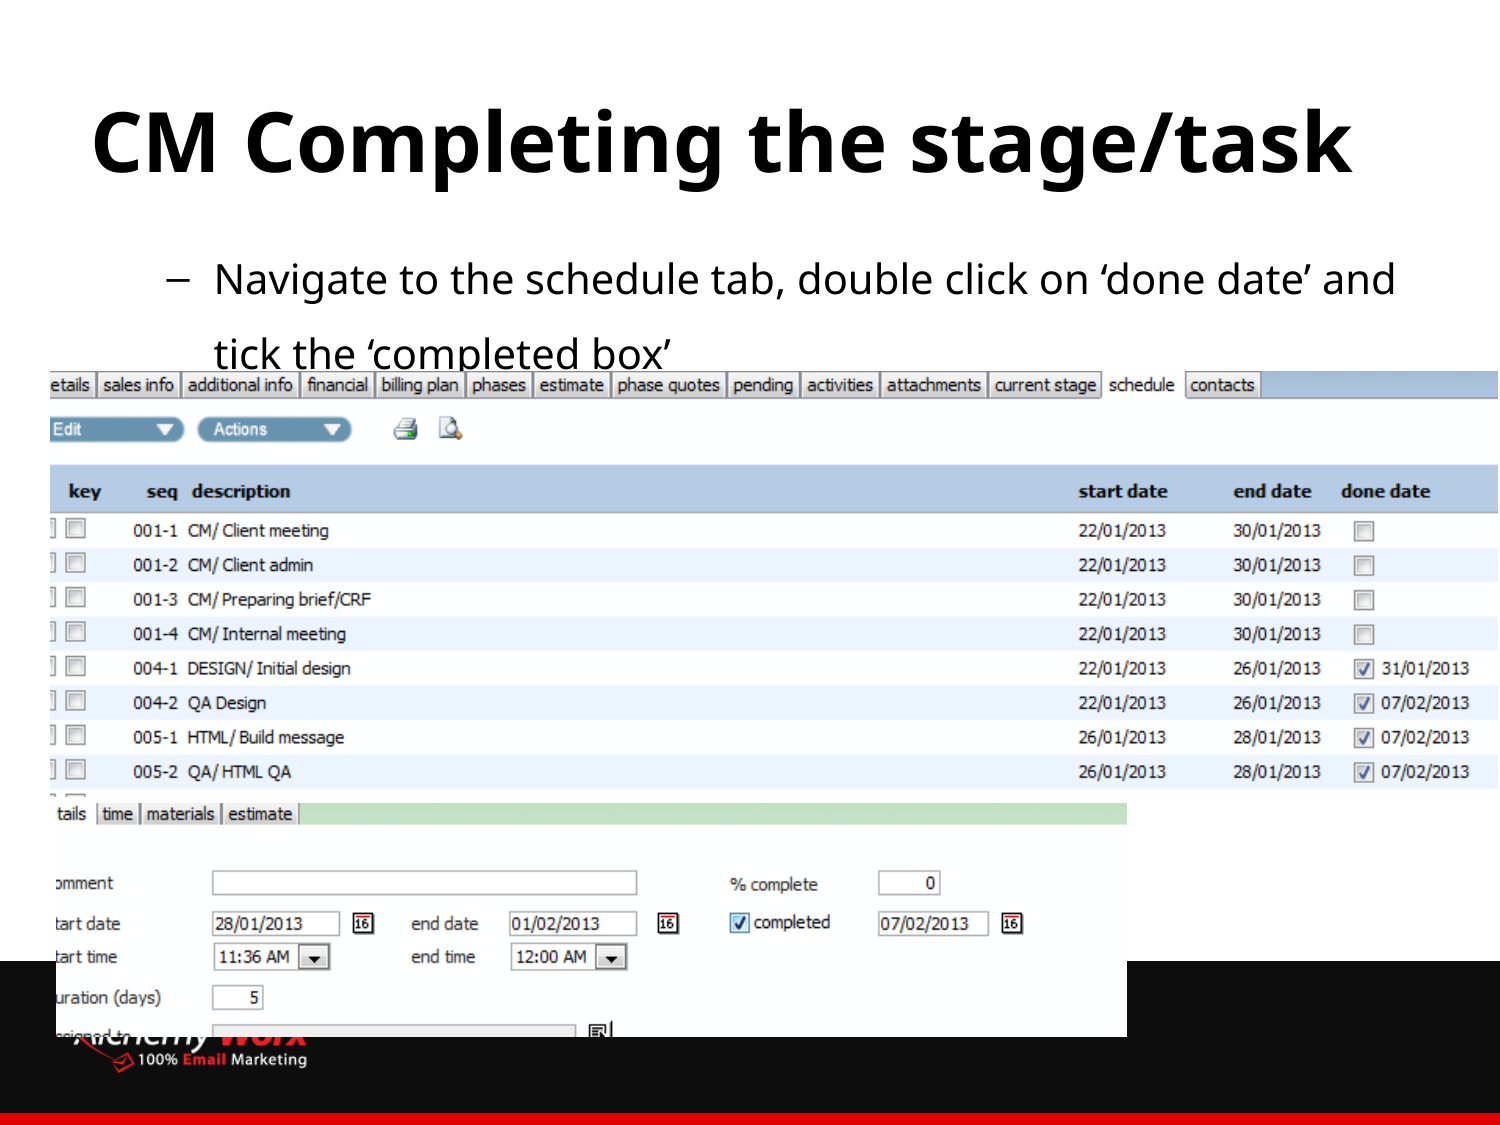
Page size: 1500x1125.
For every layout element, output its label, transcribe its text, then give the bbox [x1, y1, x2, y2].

picture [41, 803, 1127, 1094]
list Navigate to the schedule tab, double click on ‘done date’ and tick the ‘completed box’ [76, 219, 1424, 370]
picture [50, 371, 1498, 798]
title CM Completing the stage/task [74, 44, 1426, 233]
